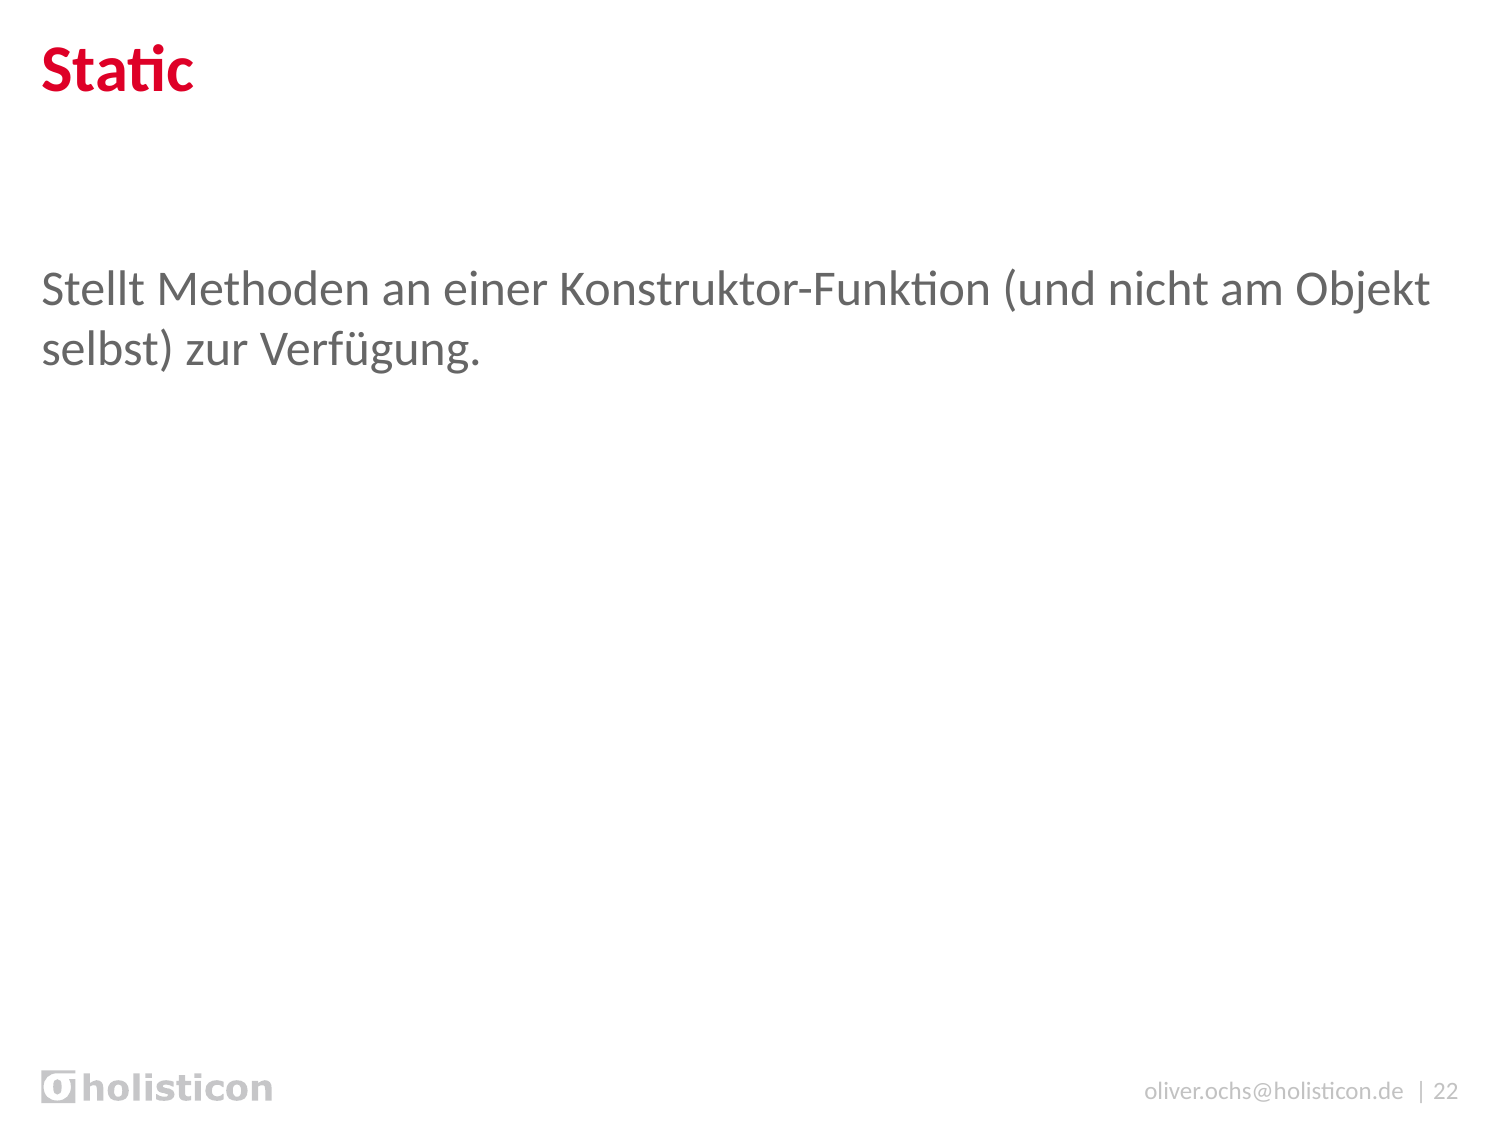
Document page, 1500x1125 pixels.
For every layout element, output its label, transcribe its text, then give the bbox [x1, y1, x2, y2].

title Static [41, 24, 1436, 188]
list Stellt Methoden an einer Konstruktor-Funktion (und nicht am Objekt selbst) zur Verfügung. [41, 255, 1436, 973]
